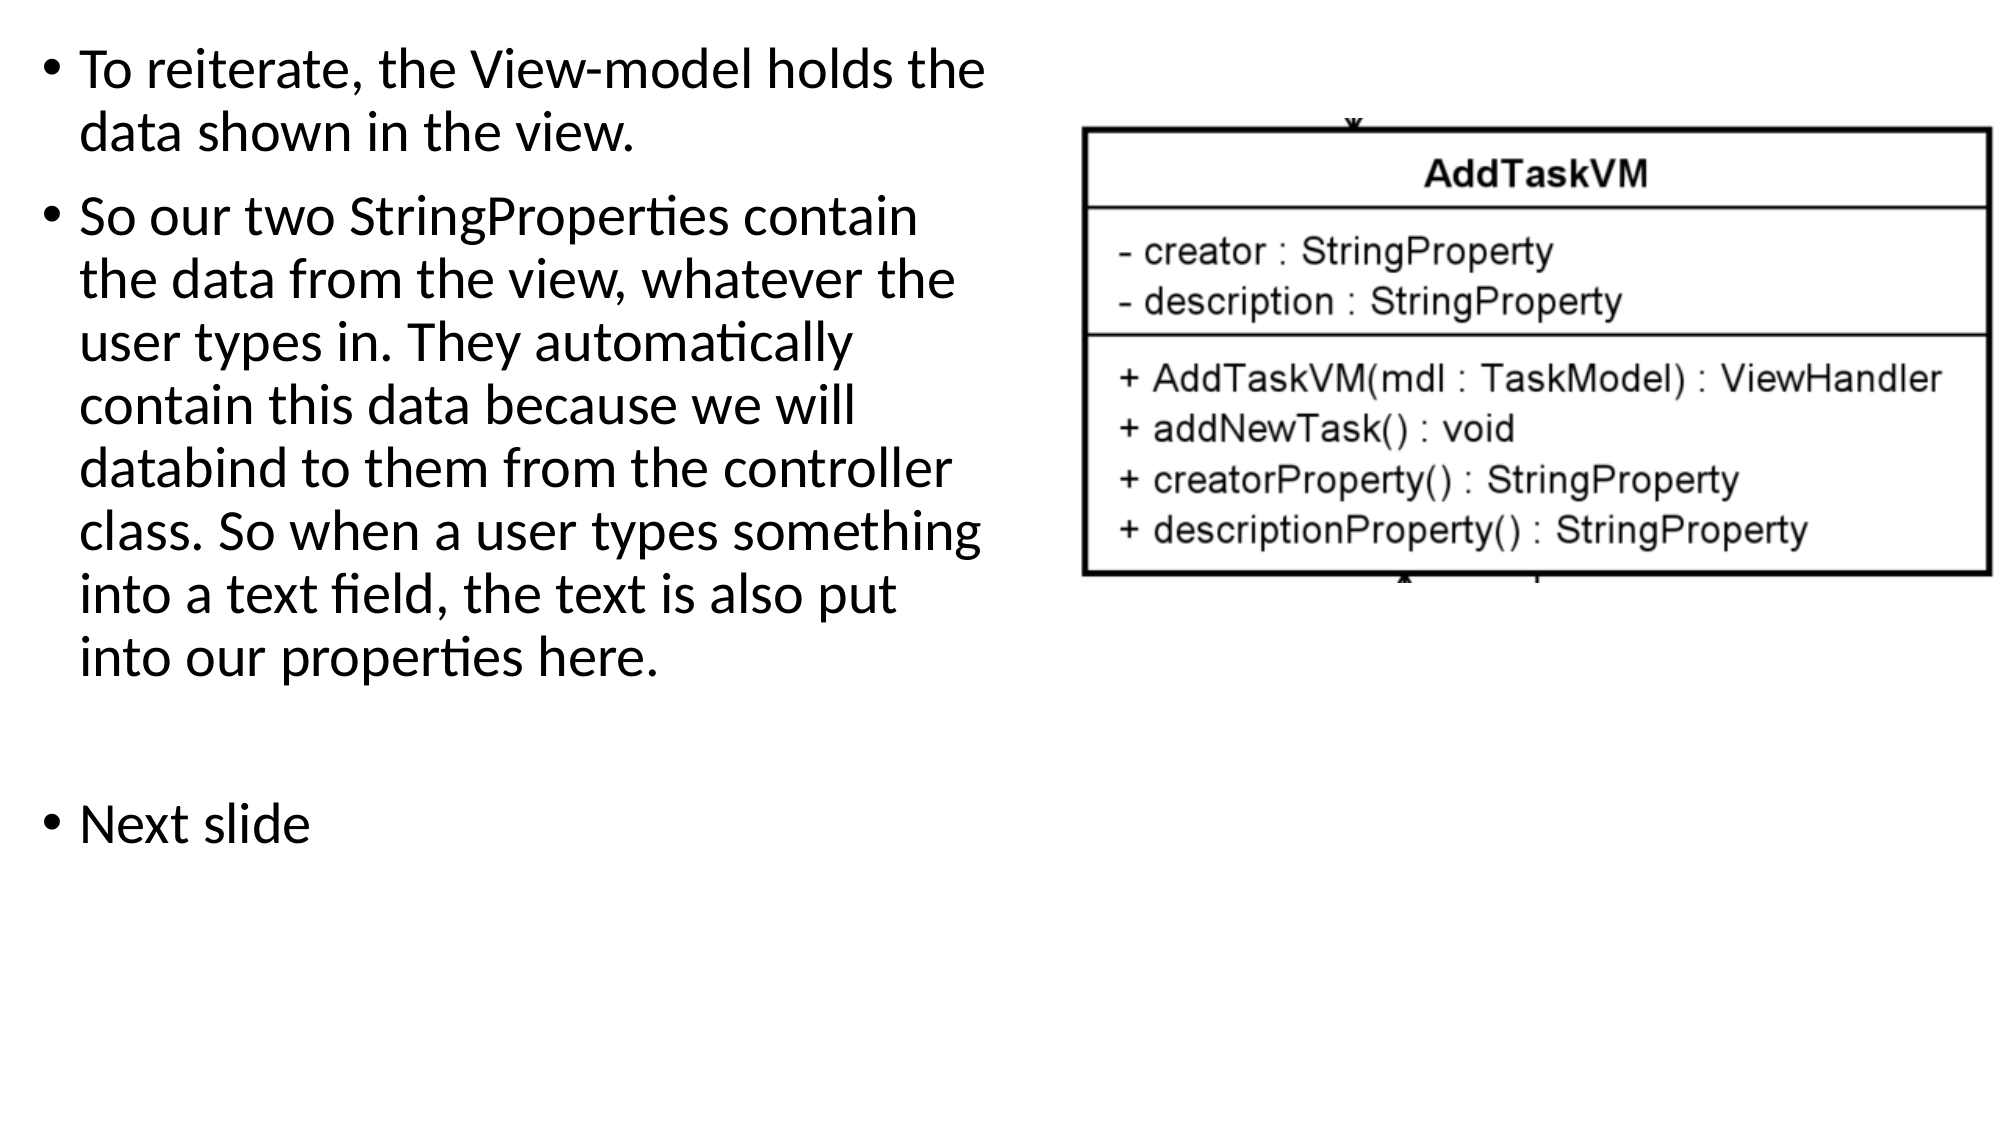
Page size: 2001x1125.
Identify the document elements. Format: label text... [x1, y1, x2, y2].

list To reiterate, the View-model holds the data shown in the view. So our two StringProperties contain the data from the view, whatever the user types in. They automatically contain this data because we will databind to them from the controller class. So when a user types something into a text field, the text is also put into our properties here. Next slide [26, 31, 1015, 1100]
picture [1077, 118, 2000, 584]
